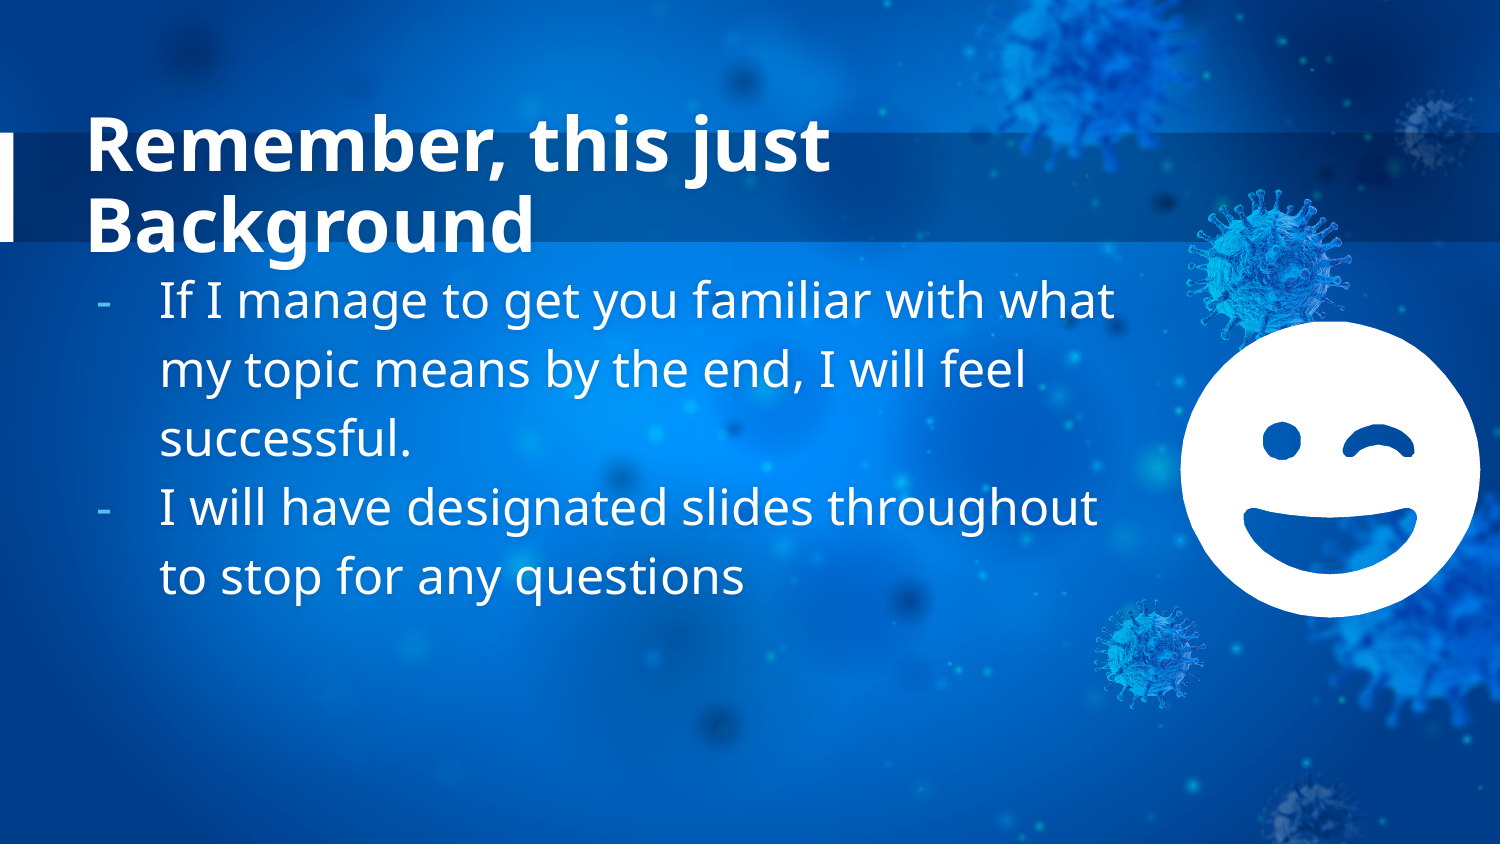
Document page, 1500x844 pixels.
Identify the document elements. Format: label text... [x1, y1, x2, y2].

picture [0, 0, 1500, 844]
list If I manage to get you familiar with what my topic means by the end, I will feel successful. I will have designated slides throughout to stop for any questions [84, 259, 1130, 734]
title Remember, this just Background [84, 132, 1130, 242]
text_box [1180, 321, 1481, 618]
